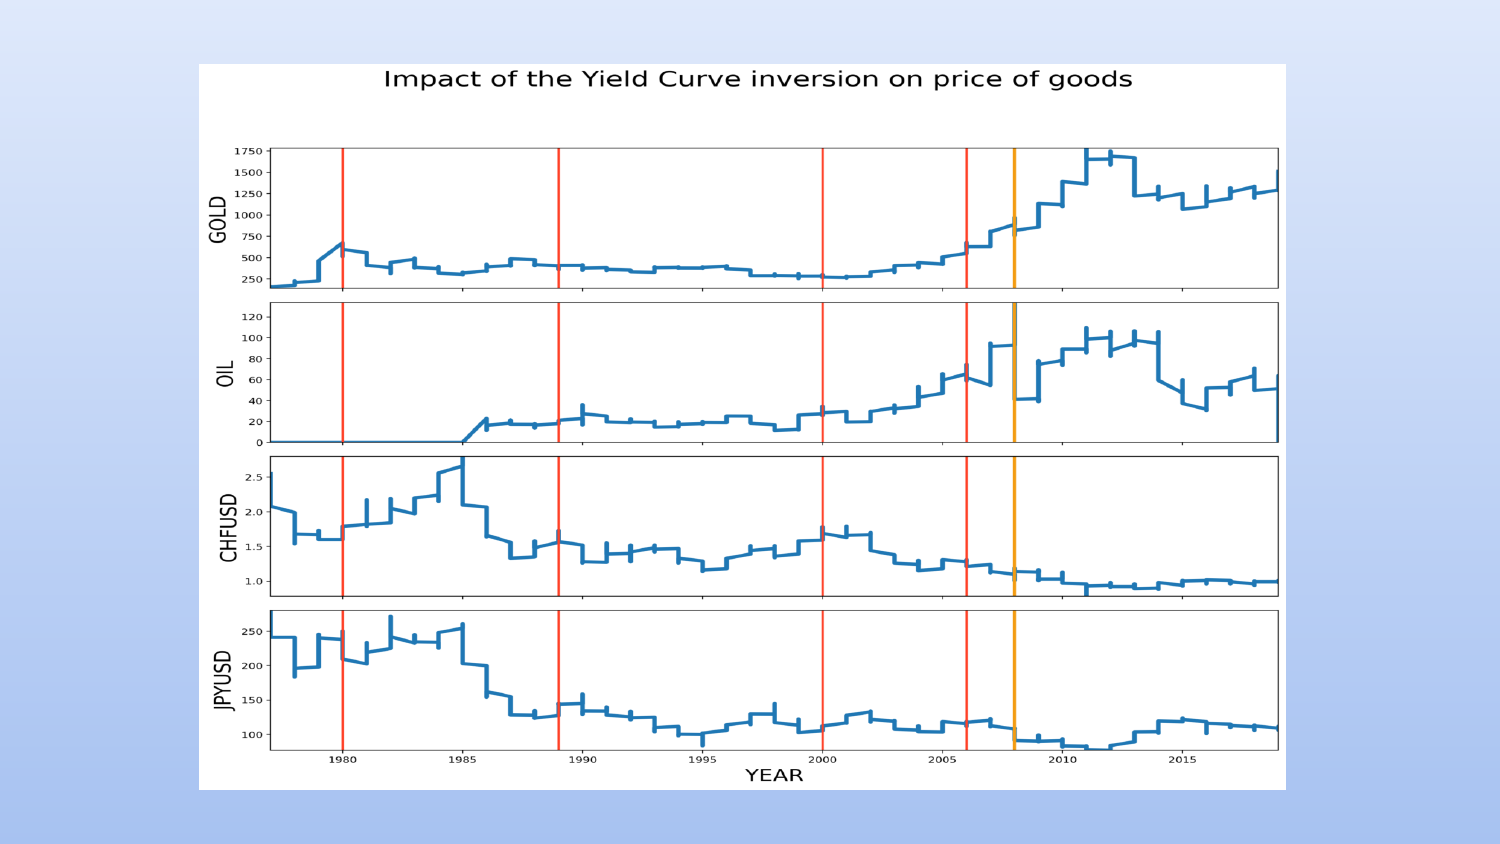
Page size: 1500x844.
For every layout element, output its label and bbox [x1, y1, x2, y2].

picture [198, 64, 1286, 790]
